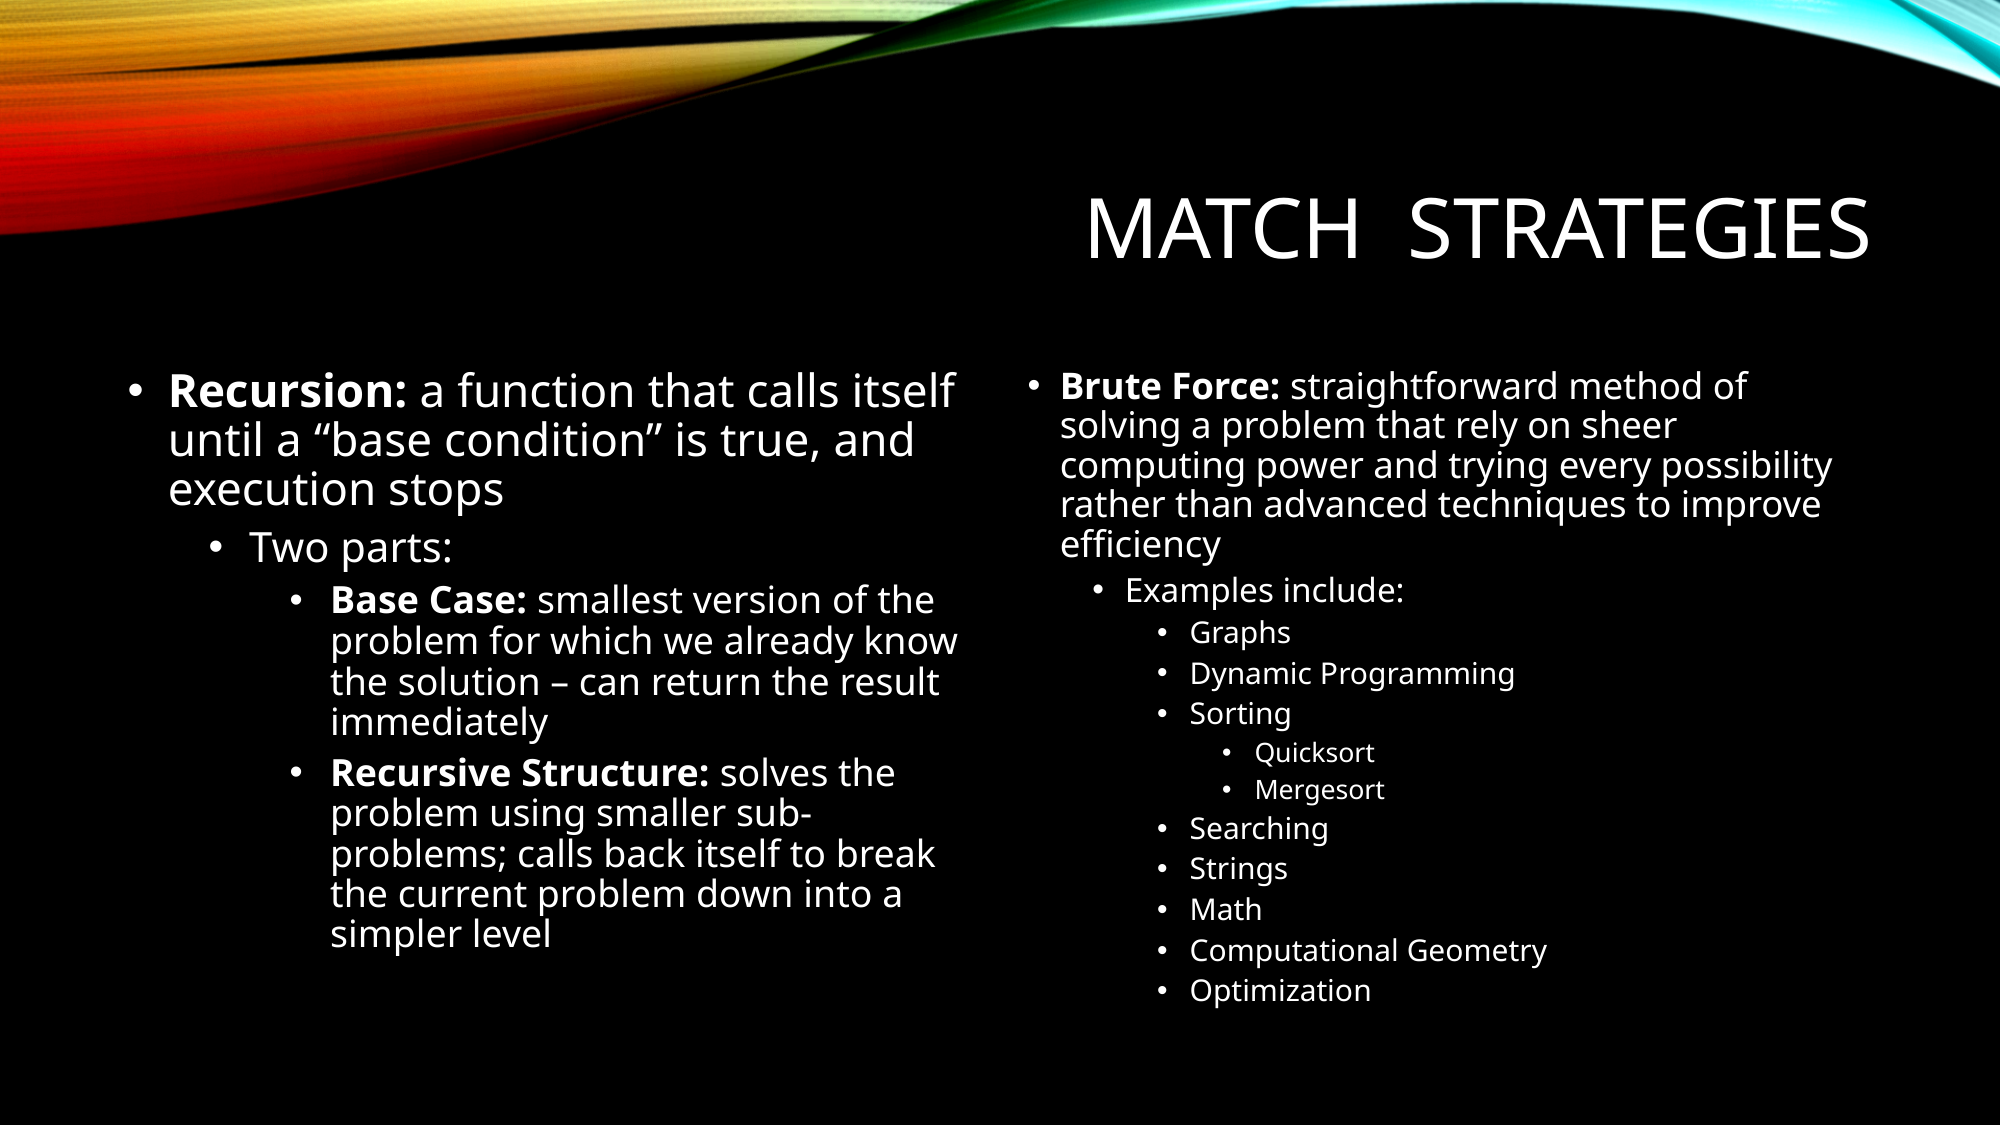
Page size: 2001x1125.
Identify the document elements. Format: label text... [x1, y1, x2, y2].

list Brute Force: straightforward method of solving a problem that rely on sheer computing power and trying every possibility rather than advanced techniques to improve efficiency Examples include: Graphs Dynamic Programming Sorting Quicksort Mergesort Searching Strings Math Computational Geometry Optimization [1012, 360, 1888, 1021]
title Match strategies [474, 125, 1888, 338]
list Recursion: a function that calls itself until a “base condition” is true, and execution stops Two parts: Base Case: smallest version of the problem for which we already know the solution – can return the result immediately Recursive Structure: solves the problem using smaller sub-problems; calls back itself to break the current problem down into a simpler level [112, 360, 988, 1021]
picture [0, 0, 2000, 237]
